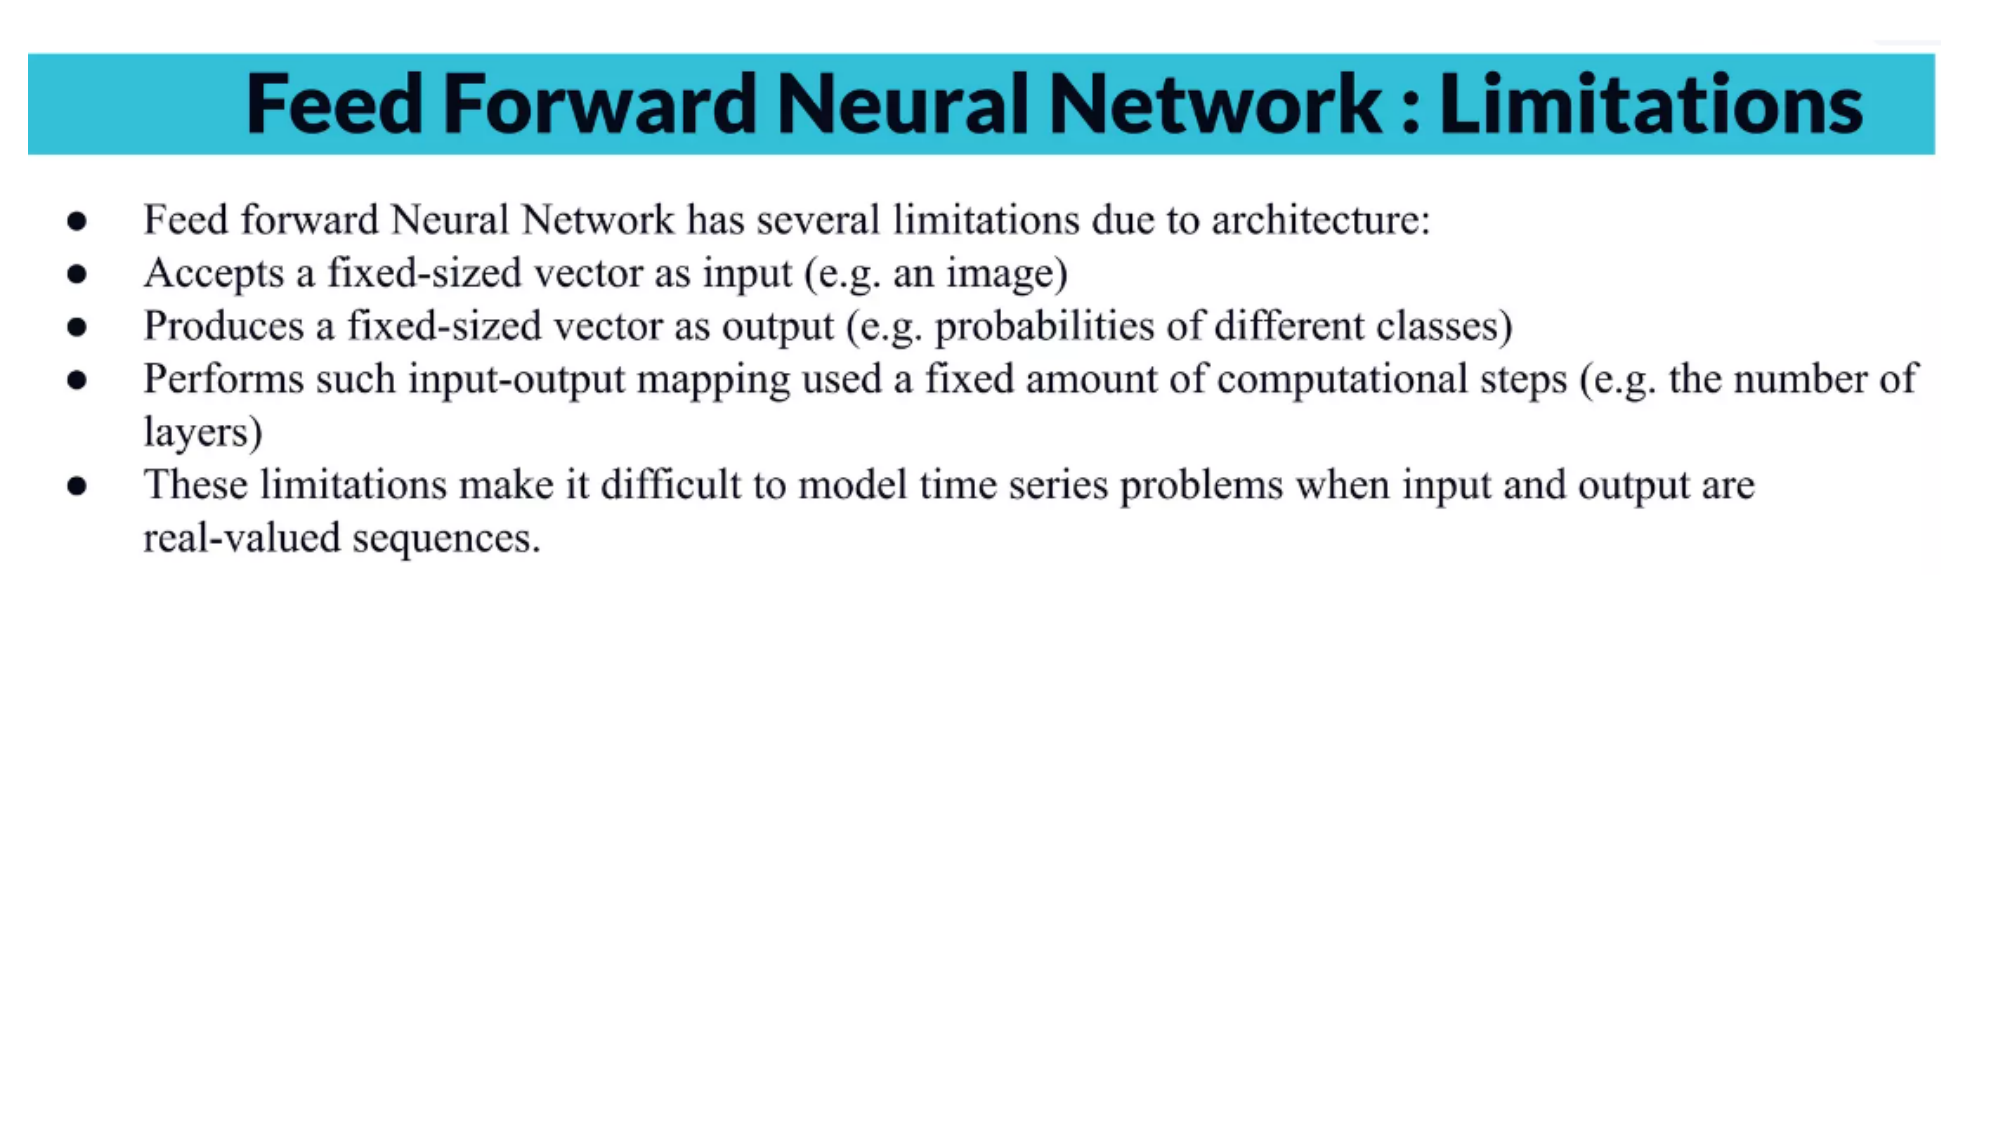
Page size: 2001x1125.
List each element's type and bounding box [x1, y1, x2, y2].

picture [28, 18, 1941, 575]
